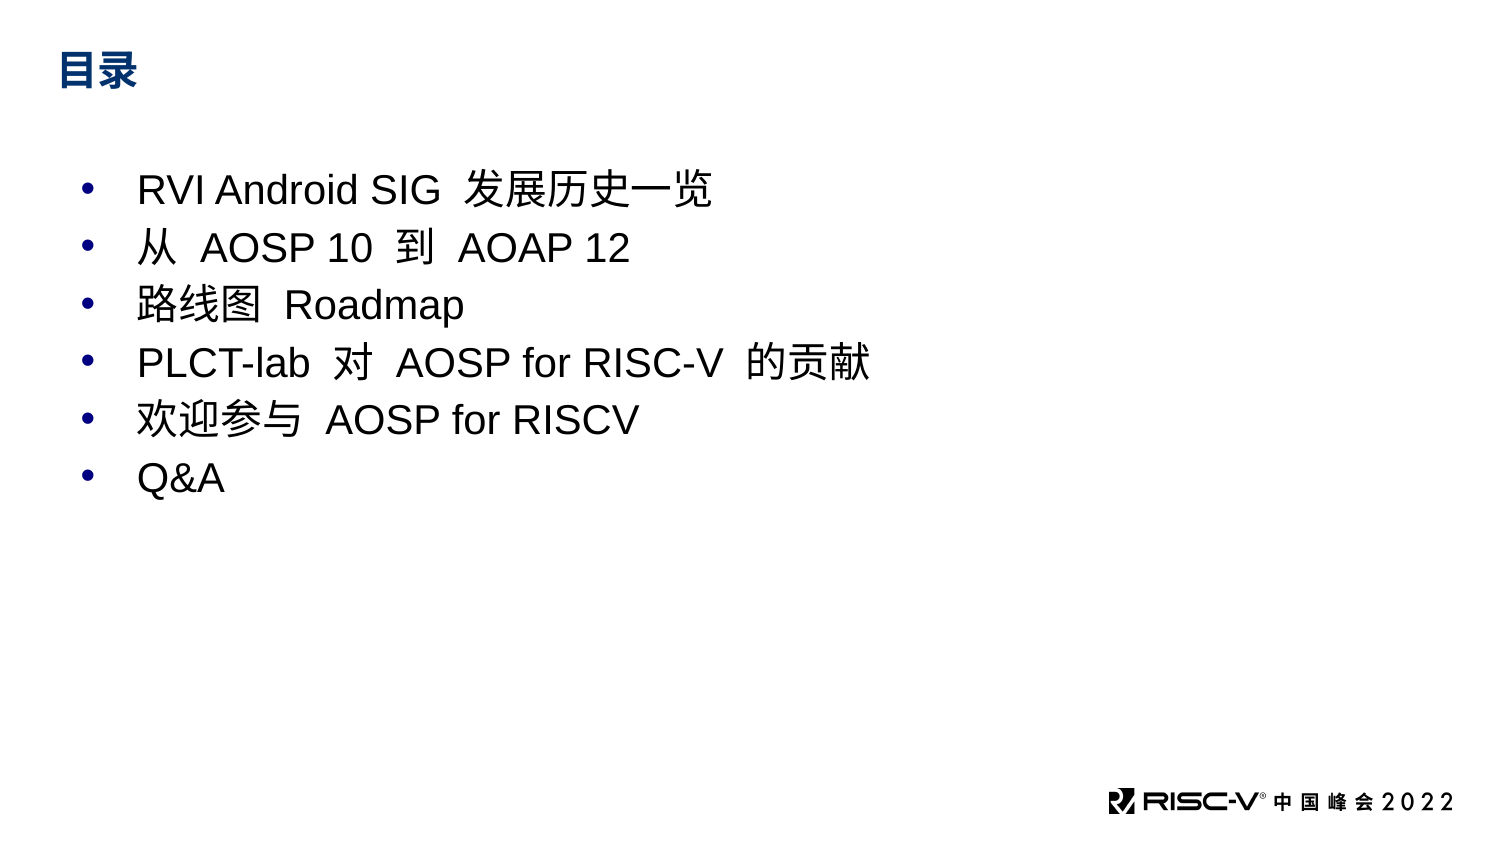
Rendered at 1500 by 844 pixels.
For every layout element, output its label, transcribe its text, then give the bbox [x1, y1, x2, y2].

title 目录 [45, 26, 1032, 111]
picture [1109, 788, 1452, 814]
list RVI Android SIG 发展历史一览 从 AOSP 10 到 AOAP 12 路线图 Roadmap PLCT-lab 对 AOSP for RISC-V 的贡献 欢迎参与 AOSP for RISCV Q&A [69, 149, 1431, 686]
